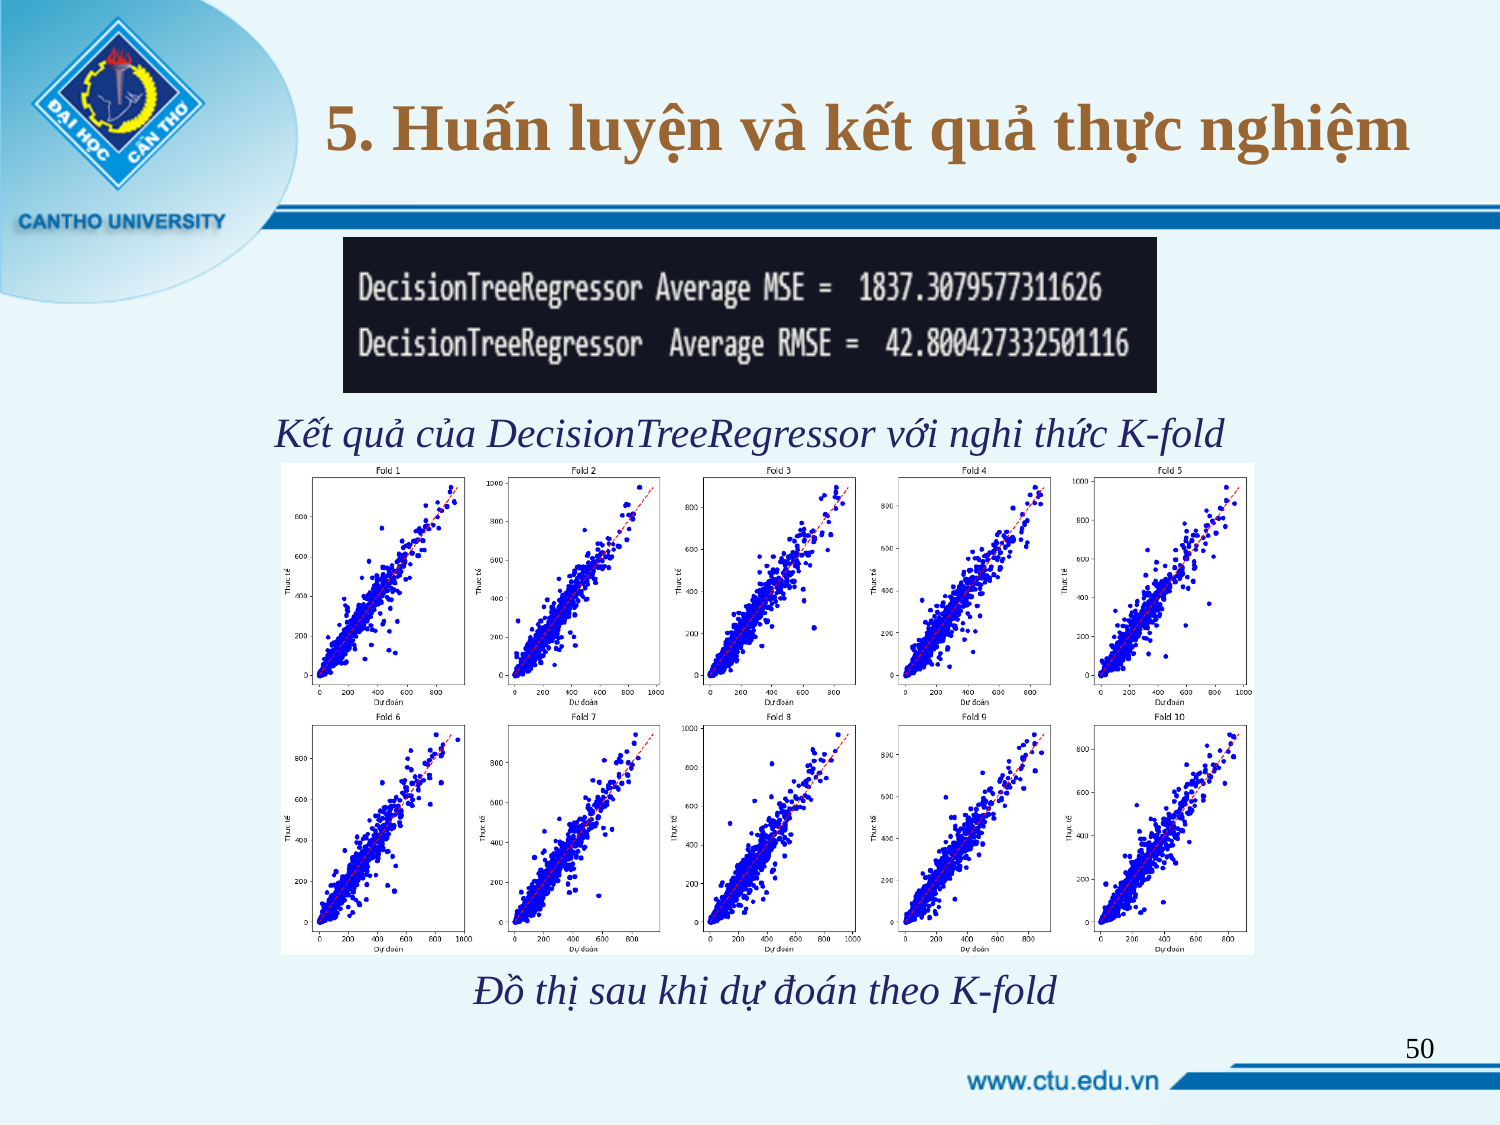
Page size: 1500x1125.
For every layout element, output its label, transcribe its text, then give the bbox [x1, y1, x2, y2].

text_box Kết quả của DecisionTreeRegressor với nghi thức K-fold [212, 398, 1288, 464]
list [343, 237, 1157, 393]
title 5. Huấn luyện và kết quả thực nghiệm [287, 46, 1450, 202]
slide_number 49 [1100, 1021, 1450, 1113]
picture [0, 0, 1500, 1125]
text_box Đồ thị sau khi dự đoán theo K-fold [390, 955, 1141, 1021]
